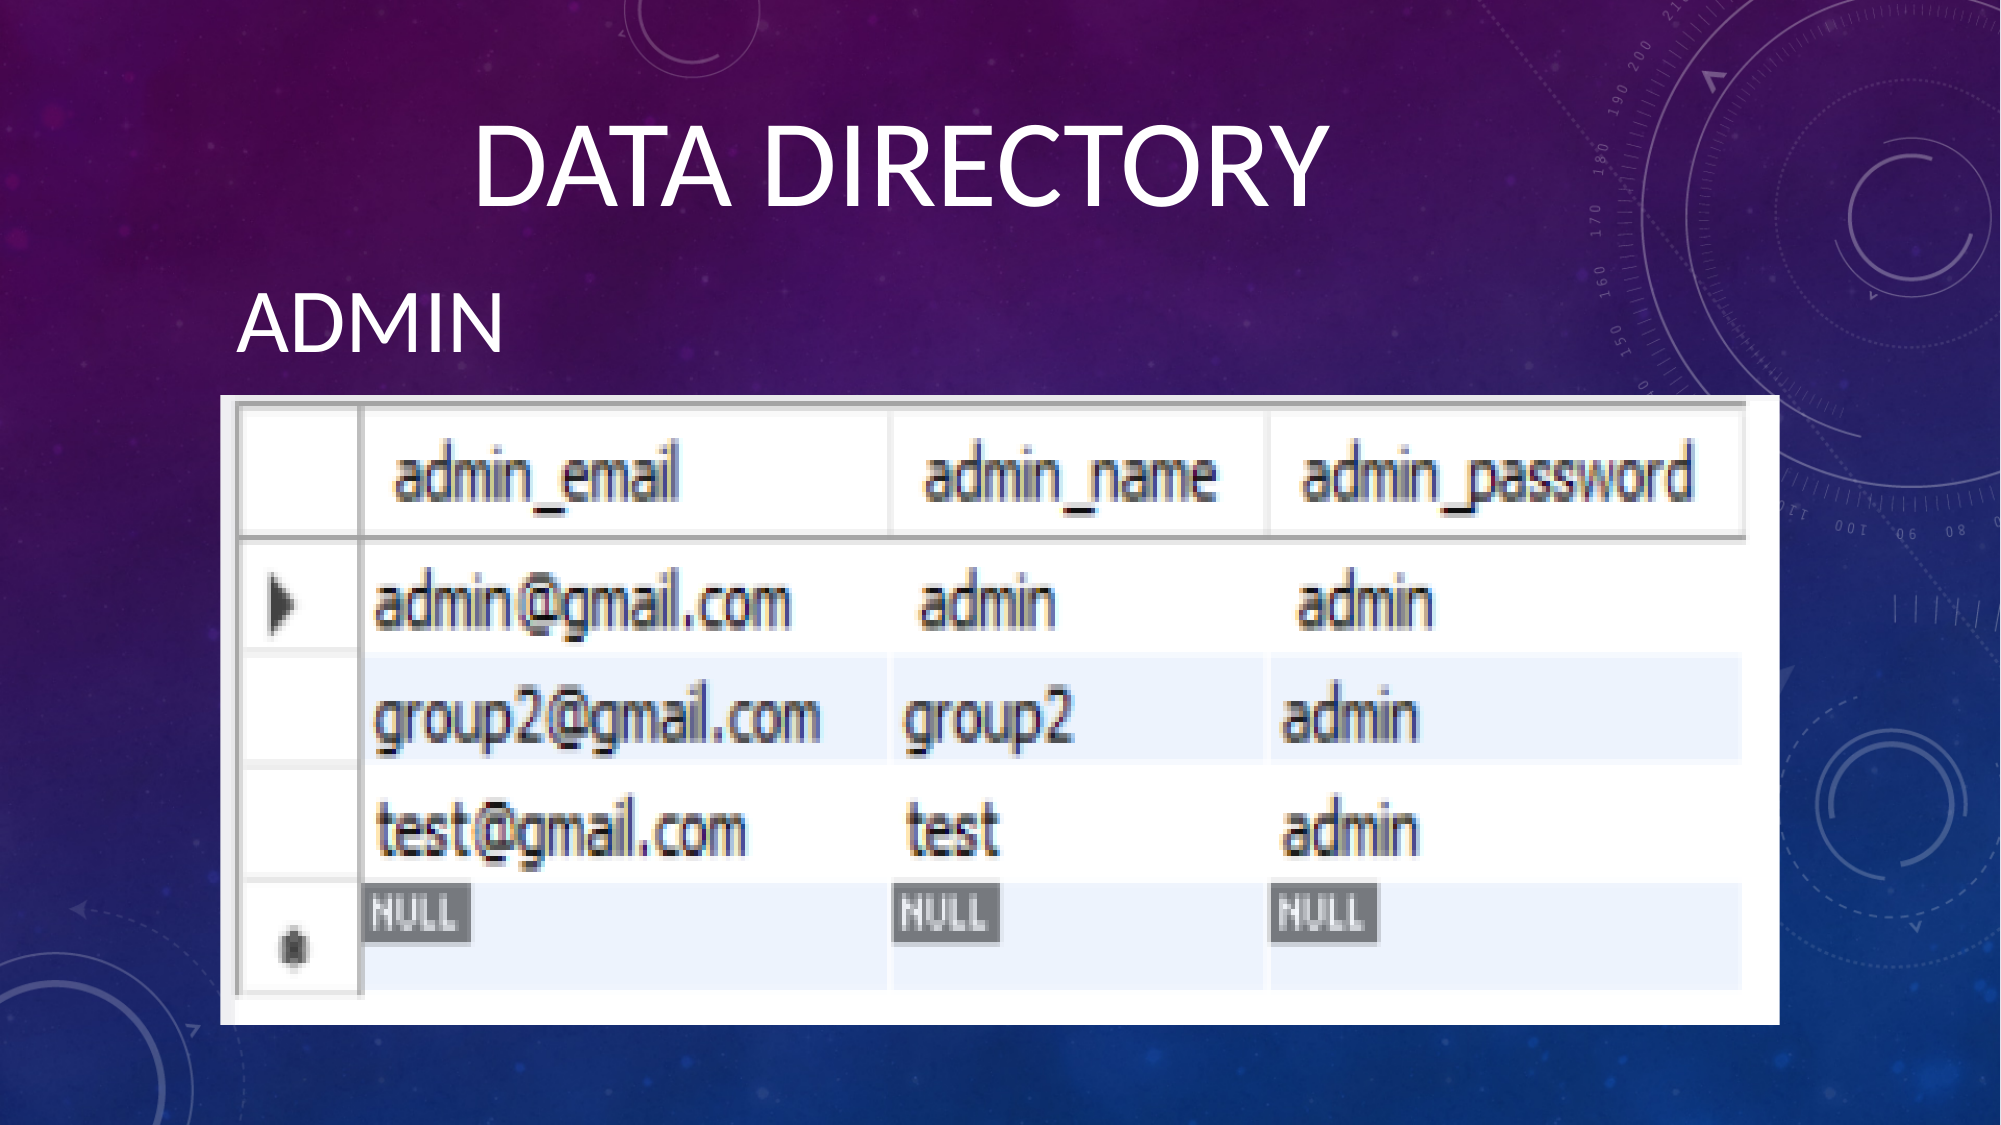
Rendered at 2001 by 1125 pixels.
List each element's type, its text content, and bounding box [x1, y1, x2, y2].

picture [0, 0, 2001, 1125]
text_box ADMIN [221, 253, 522, 379]
title DATA DIRECTORY [117, 36, 1780, 276]
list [220, 395, 1780, 1026]
